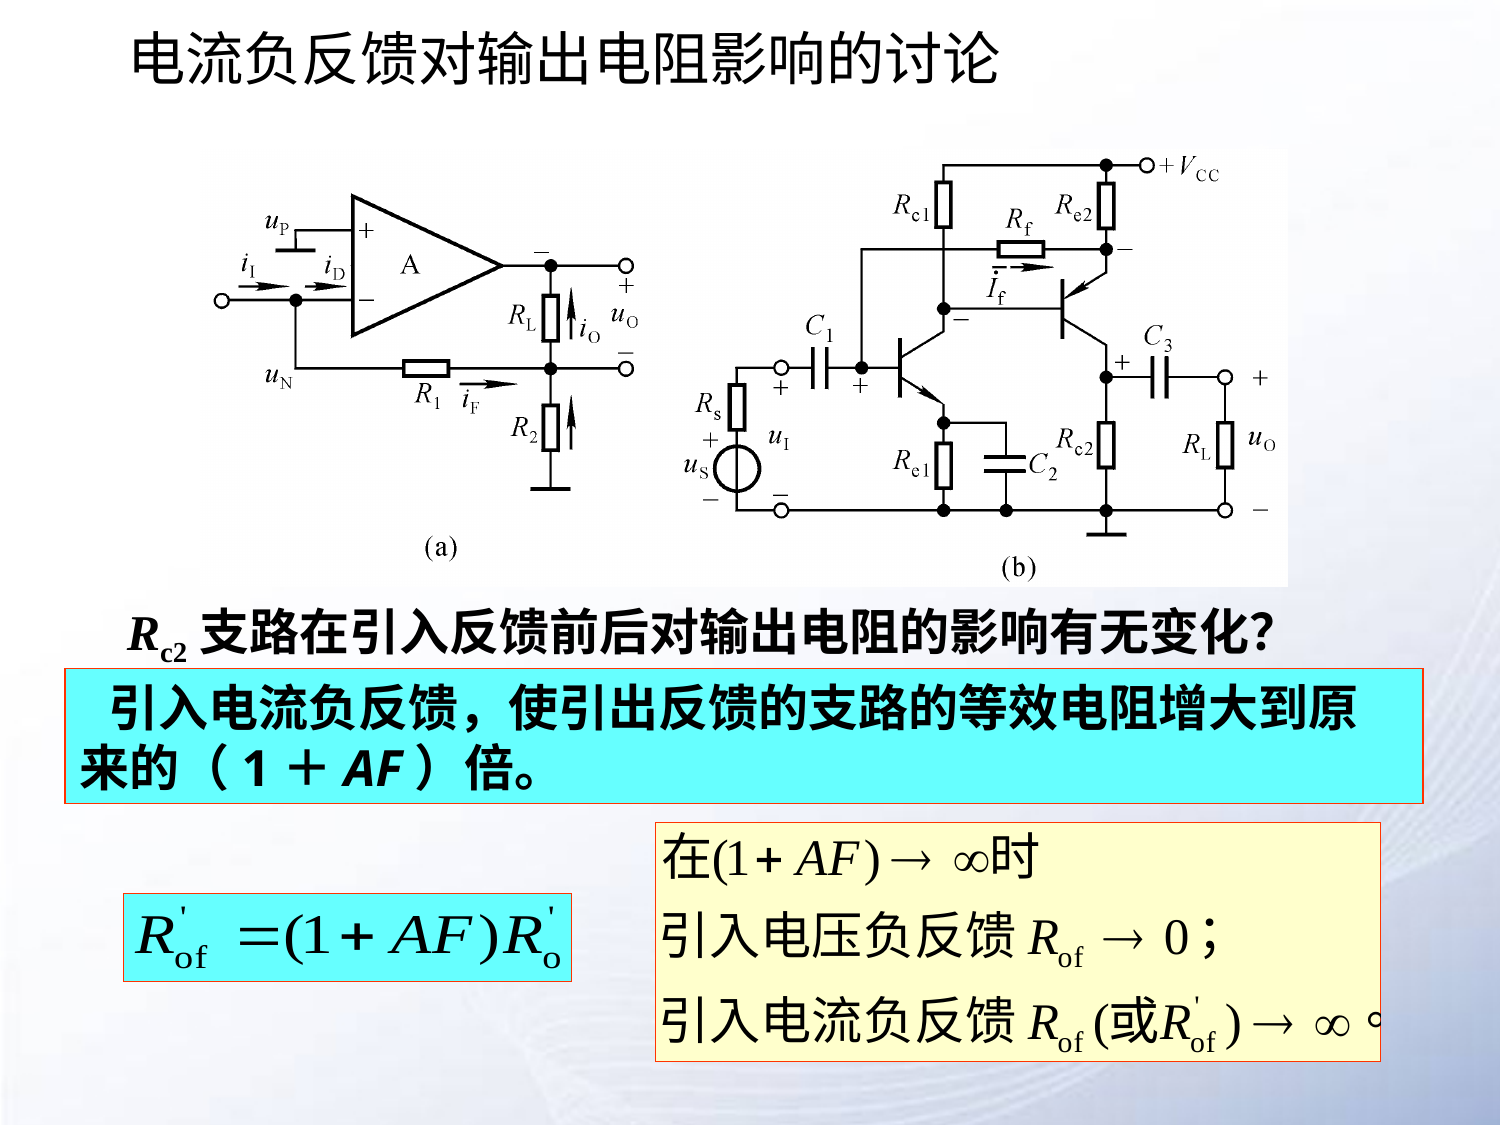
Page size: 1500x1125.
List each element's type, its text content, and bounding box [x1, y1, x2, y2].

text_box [123, 892, 573, 983]
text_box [655, 822, 1381, 1062]
title 电流负反馈对输出电阻影响的讨论 [111, 0, 1034, 114]
picture [0, 0, 1500, 1125]
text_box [200, 149, 1289, 587]
text_box Rc2支路在引入反馈前后对输出电阻的影响有无变化？ [112, 586, 1400, 668]
text_box 引入电流负反馈，使引出反馈的支路的等效电阻增大到原来的（1＋AF）倍。 [64, 668, 1424, 804]
